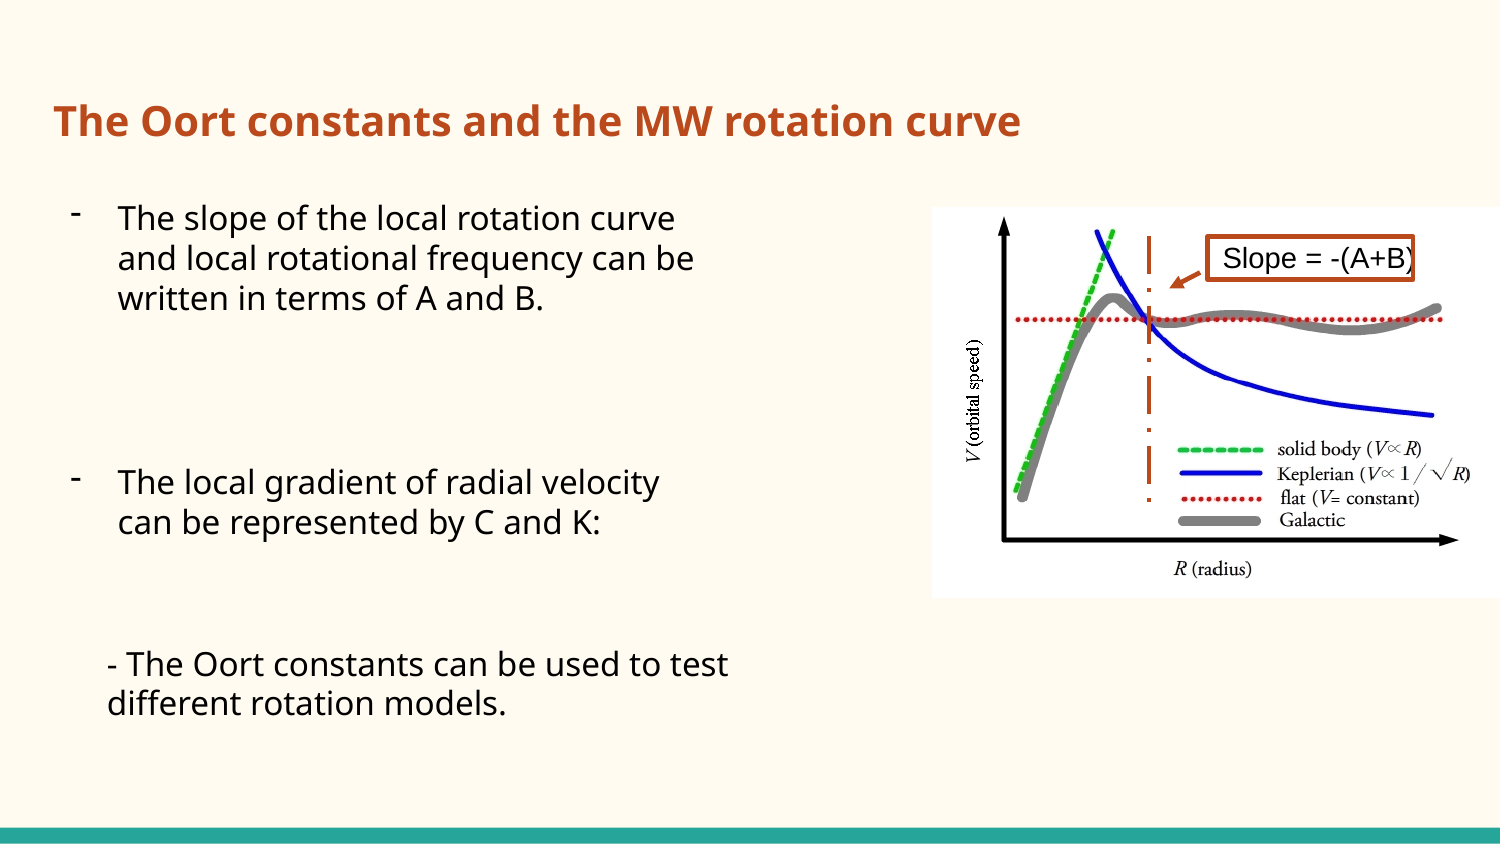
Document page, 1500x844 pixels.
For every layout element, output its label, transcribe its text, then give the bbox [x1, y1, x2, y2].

title The Oort constants and the MW rotation curve [38, 79, 1436, 174]
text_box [932, 207, 1500, 599]
text_box - The Oort constants can be used to test different rotation models. [92, 635, 845, 770]
